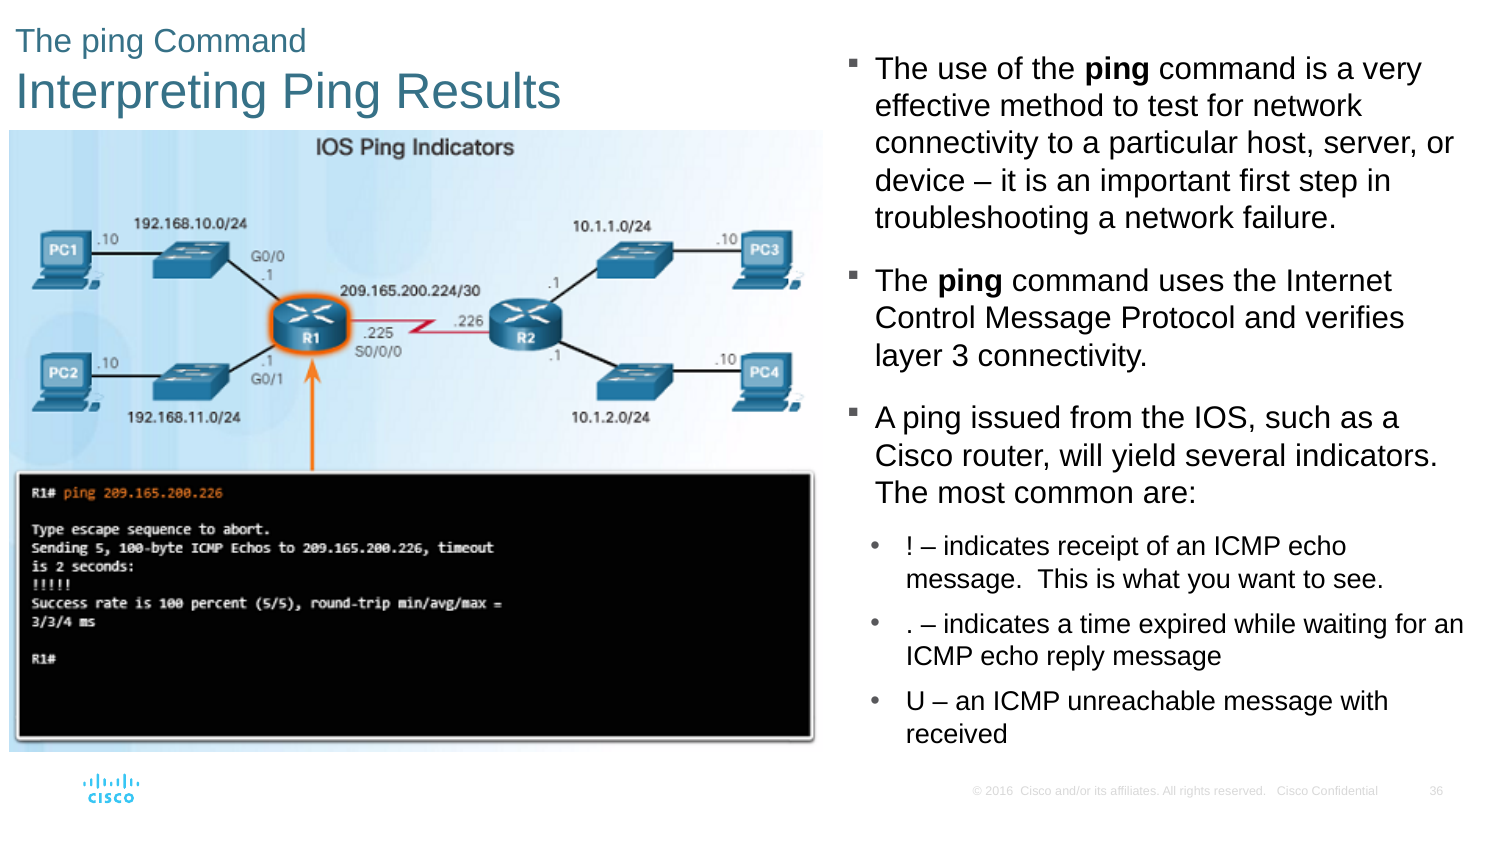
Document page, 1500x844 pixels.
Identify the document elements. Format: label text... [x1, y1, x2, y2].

picture [9, 130, 823, 752]
list The use of the ping command is a very effective method to test for network connectivity to a particular host, server, or device – it is an important first step in troubleshooting a network failure. The ping command uses the Internet Control Message Protocol and verifies layer 3 connectivity. A ping issued from the IOS, such as a Cisco router, will yield several indicators. The most common are: ! – indicates receipt of an ICMP echo message. This is what you want to see. . – indicates a time expired while waiting for an ICMP echo reply message U – an ICMP unreachable message with received [831, 40, 1496, 782]
title The ping Command Interpreting Ping Results [0, 6, 823, 131]
